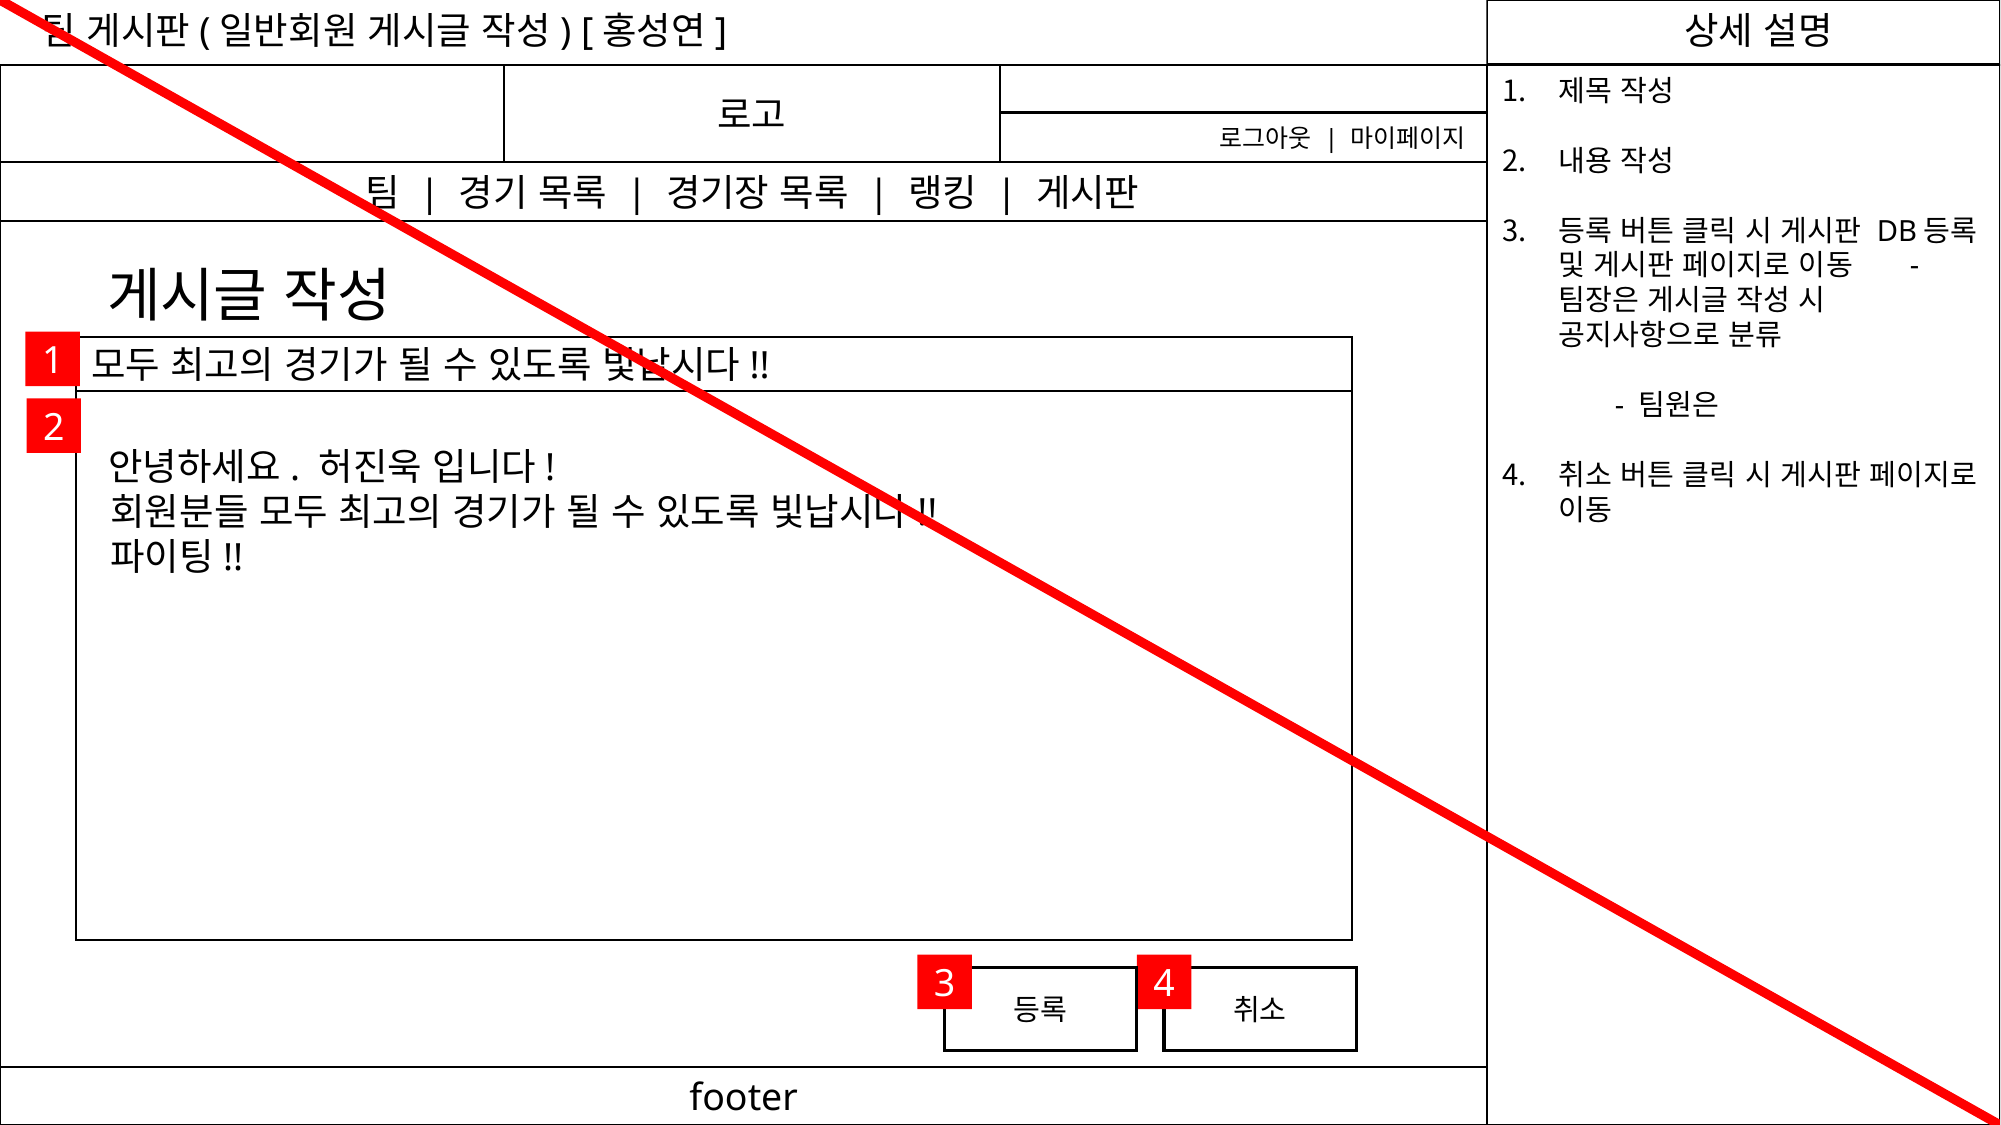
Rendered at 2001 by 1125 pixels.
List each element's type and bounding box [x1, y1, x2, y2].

text_box [0, 0, 2000, 1125]
